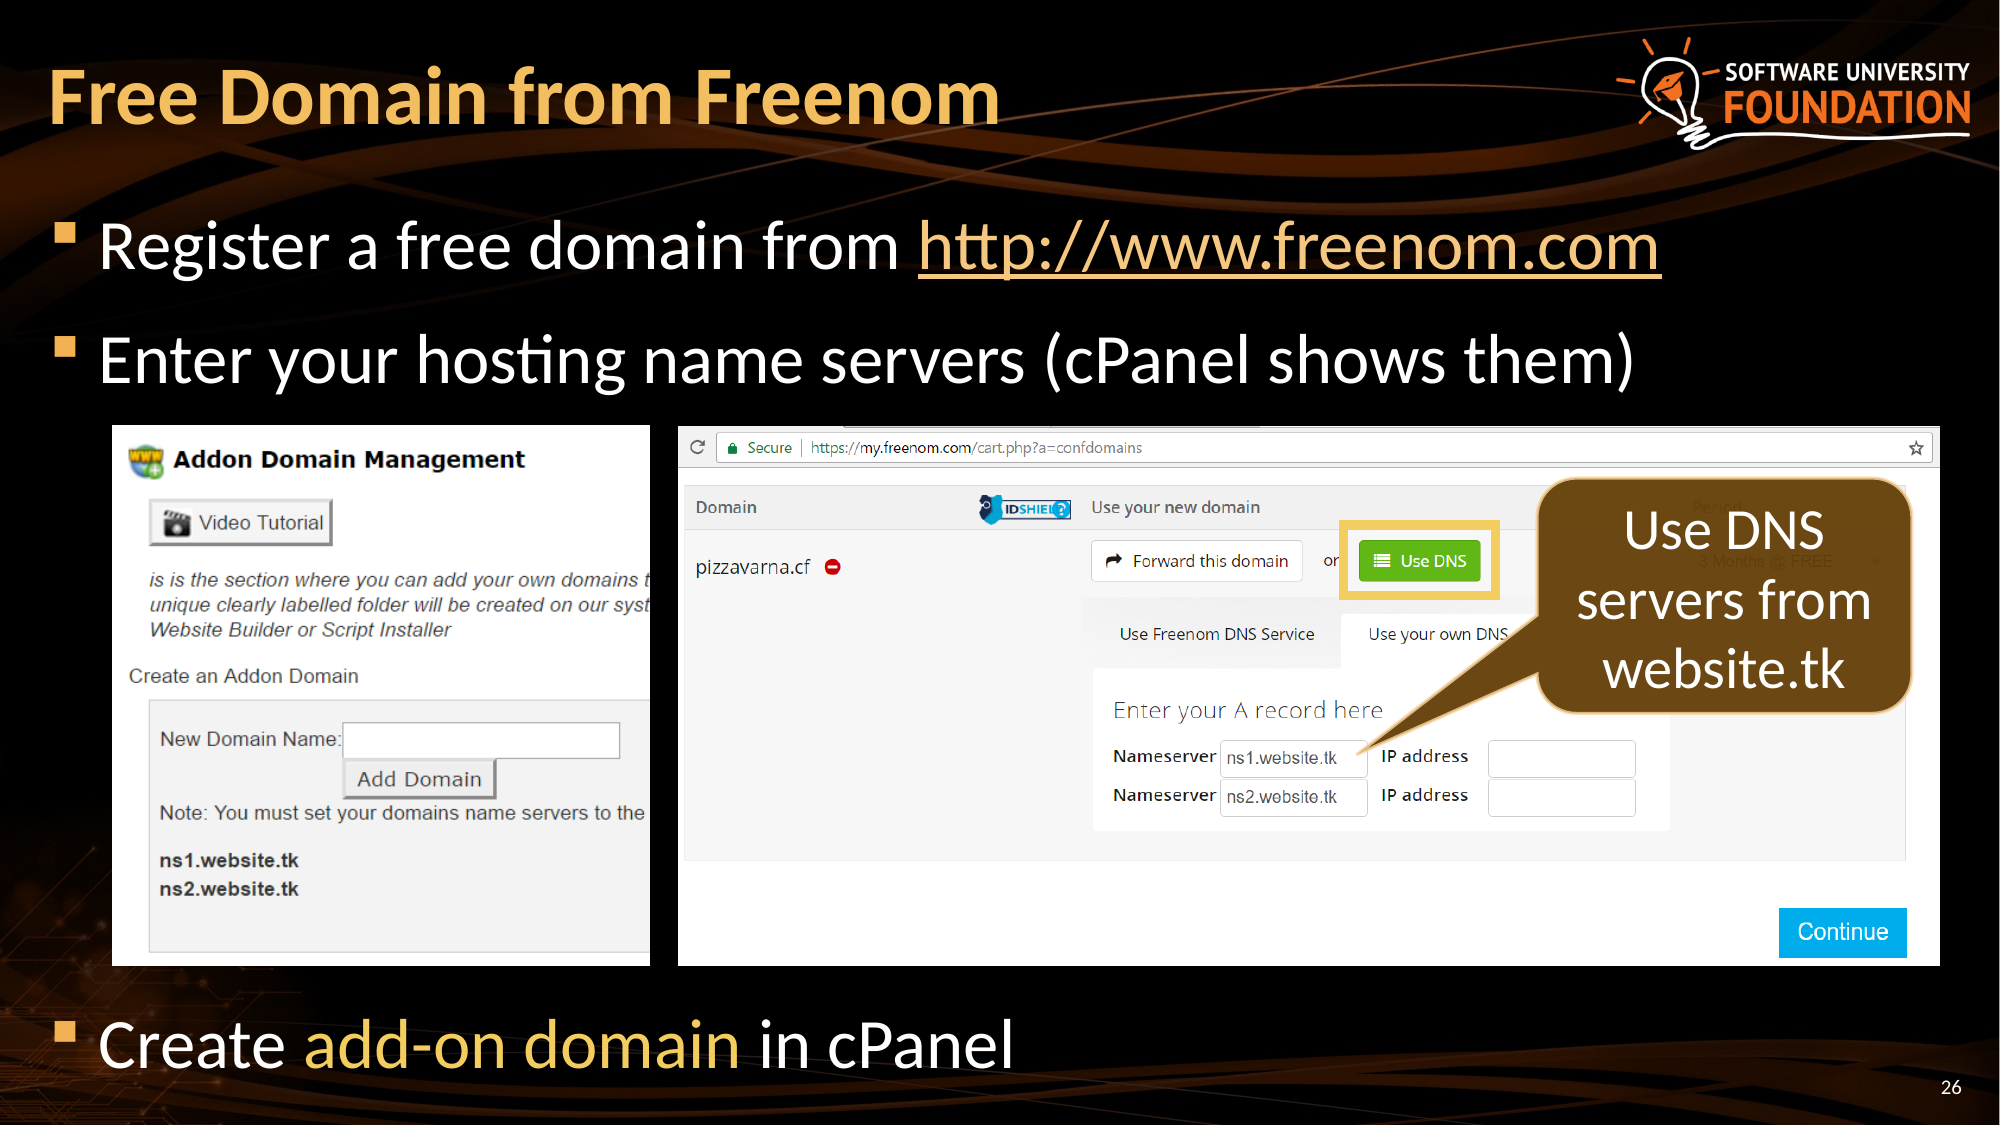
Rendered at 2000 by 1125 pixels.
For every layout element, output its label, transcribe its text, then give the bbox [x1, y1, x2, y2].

title Free Domain from Freenom [30, 6, 1602, 189]
list Register a free domain from http://www.freenom.com Enter your hosting name servers (cPanel shows them) Create add-on domain in cPanel [31, 188, 1968, 1103]
picture [0, 0, 2000, 1125]
